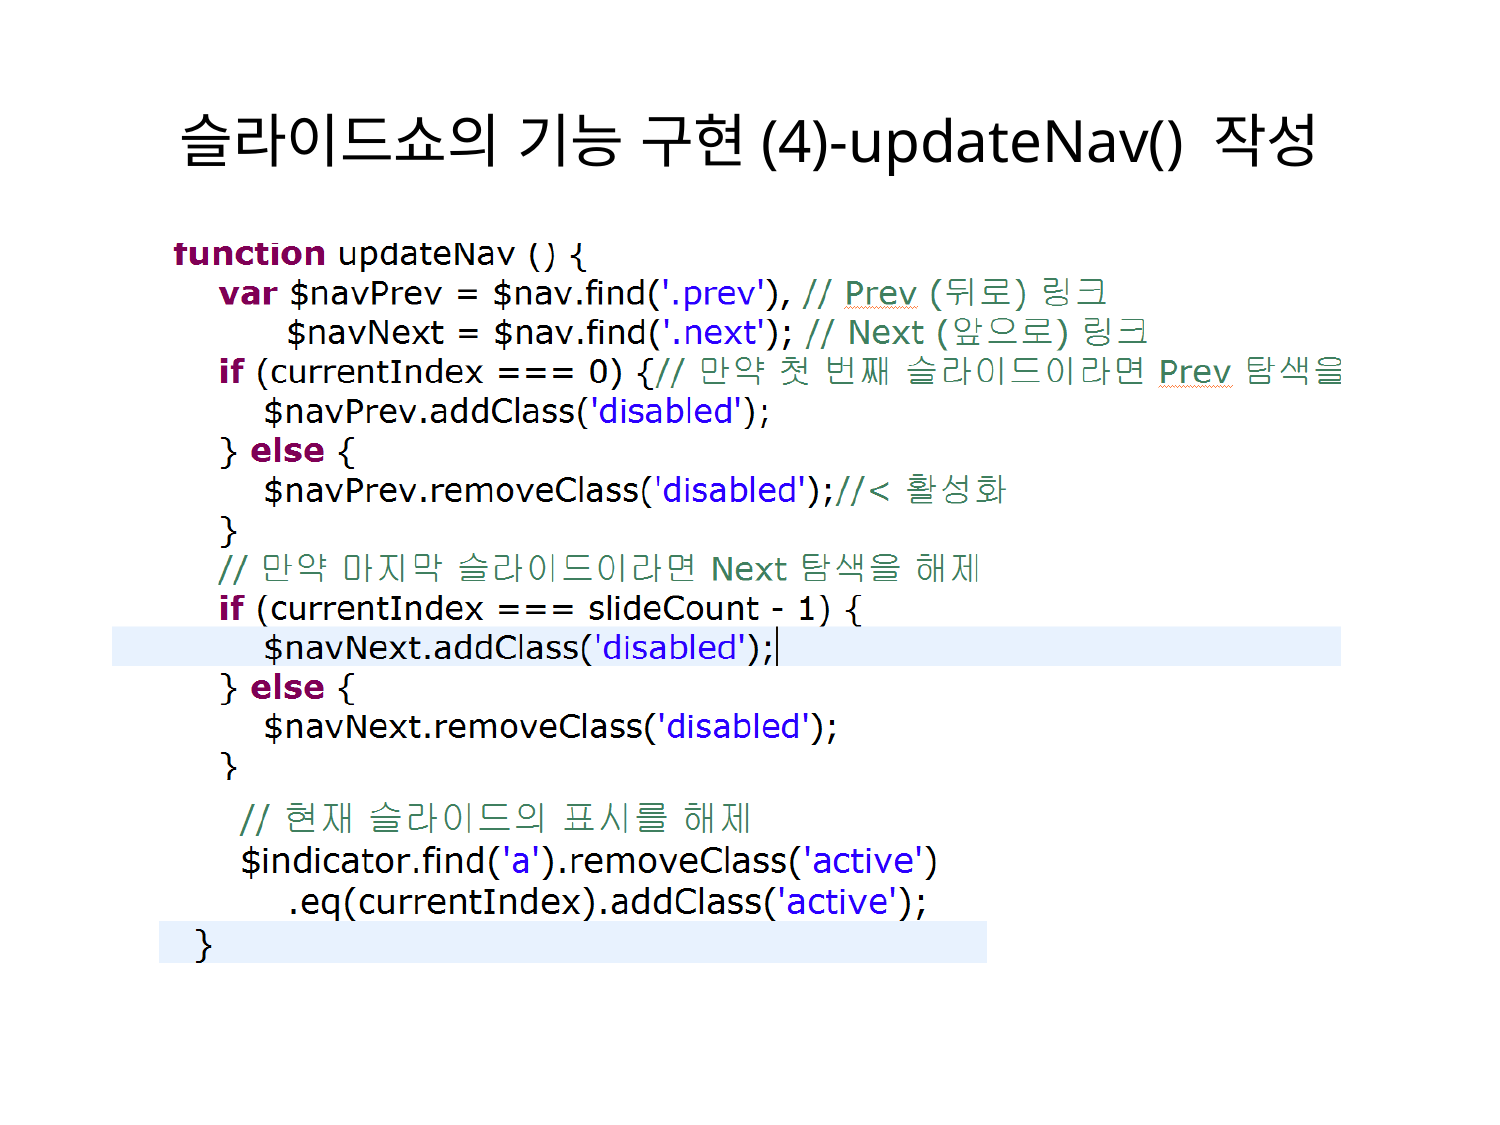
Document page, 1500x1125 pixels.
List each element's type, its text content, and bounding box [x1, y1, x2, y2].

title 슬라이드쇼의 기능 구현(4)-updateNav() 작성 [75, 45, 1425, 233]
picture [159, 798, 987, 972]
picture [111, 243, 1341, 781]
